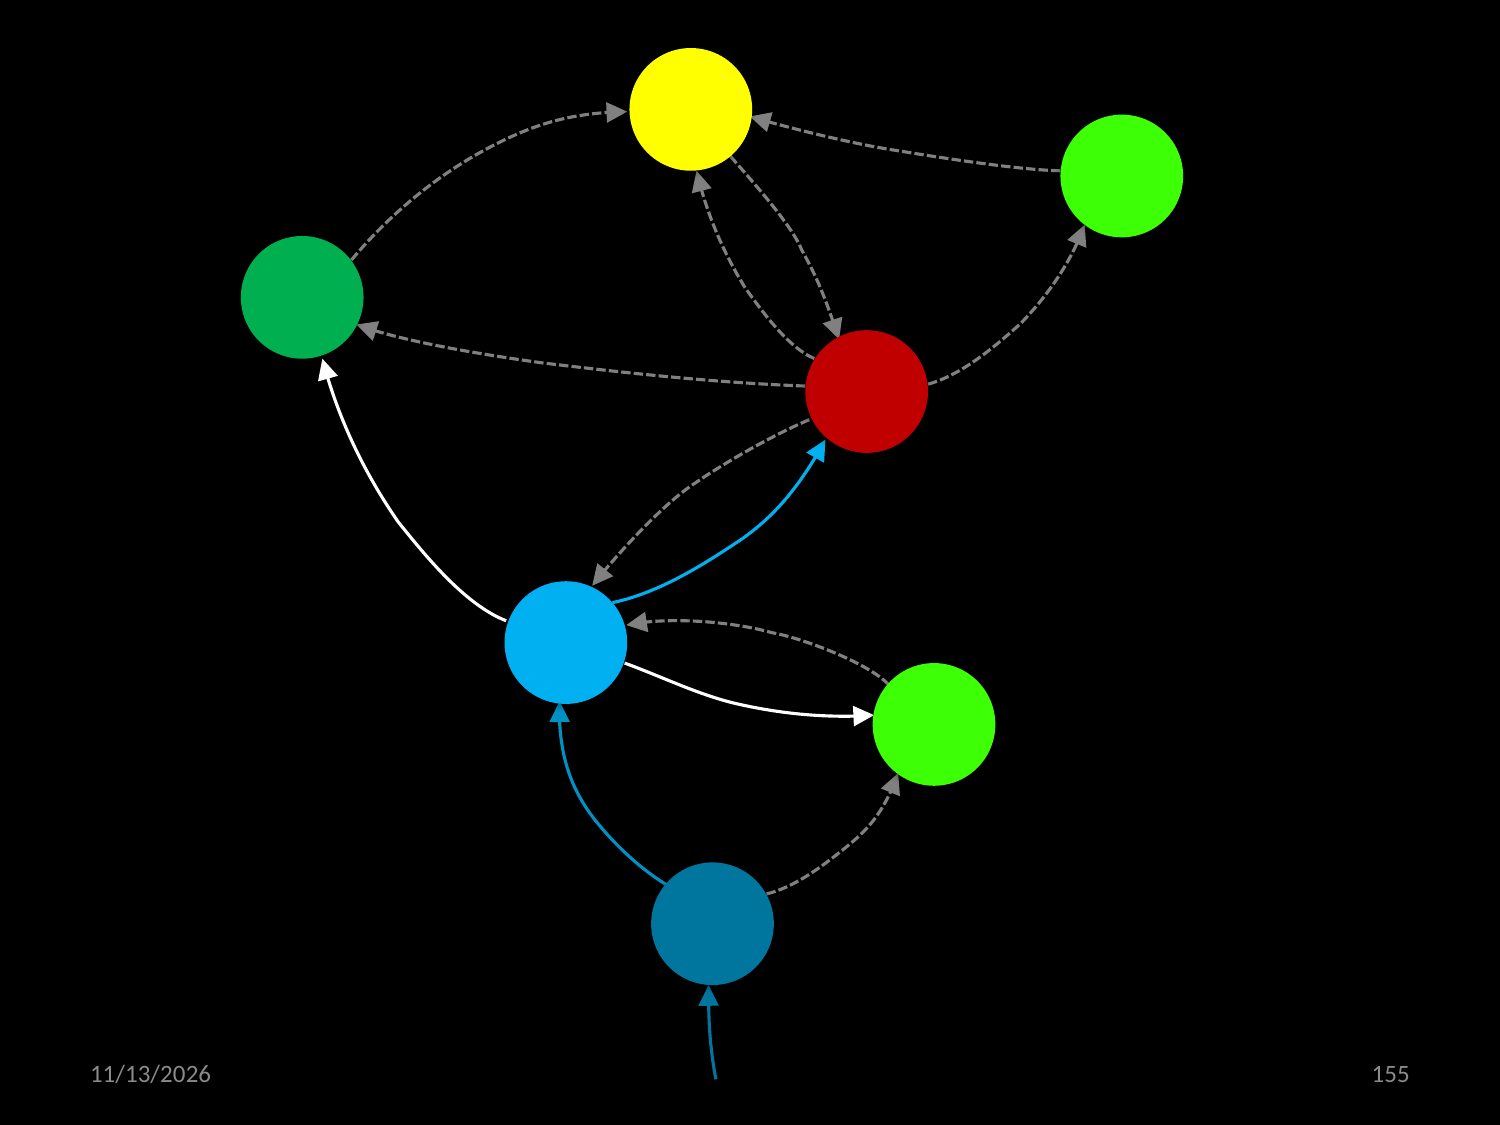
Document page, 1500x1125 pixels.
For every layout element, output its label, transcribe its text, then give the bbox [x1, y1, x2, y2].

text_box [650, 861, 775, 986]
text_box [629, 663, 869, 727]
text_box [768, 779, 900, 894]
text_box [240, 235, 365, 360]
text_box [871, 662, 997, 787]
text_box [628, 47, 753, 172]
text_box [691, 178, 813, 358]
text_box [698, 994, 719, 1080]
text_box [734, 161, 843, 336]
text_box [592, 420, 806, 586]
text_box [804, 329, 929, 454]
text_box [756, 112, 1056, 172]
text_box [352, 102, 624, 259]
text_box [361, 321, 801, 387]
text_box [1059, 113, 1184, 239]
text_box [628, 611, 886, 684]
slide_number 155 [1074, 1042, 1425, 1103]
text_box [931, 230, 1087, 384]
text_box [503, 580, 628, 705]
text_box [318, 362, 505, 621]
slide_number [75, 1042, 425, 1103]
text_box [614, 443, 826, 603]
text_box [549, 712, 665, 883]
